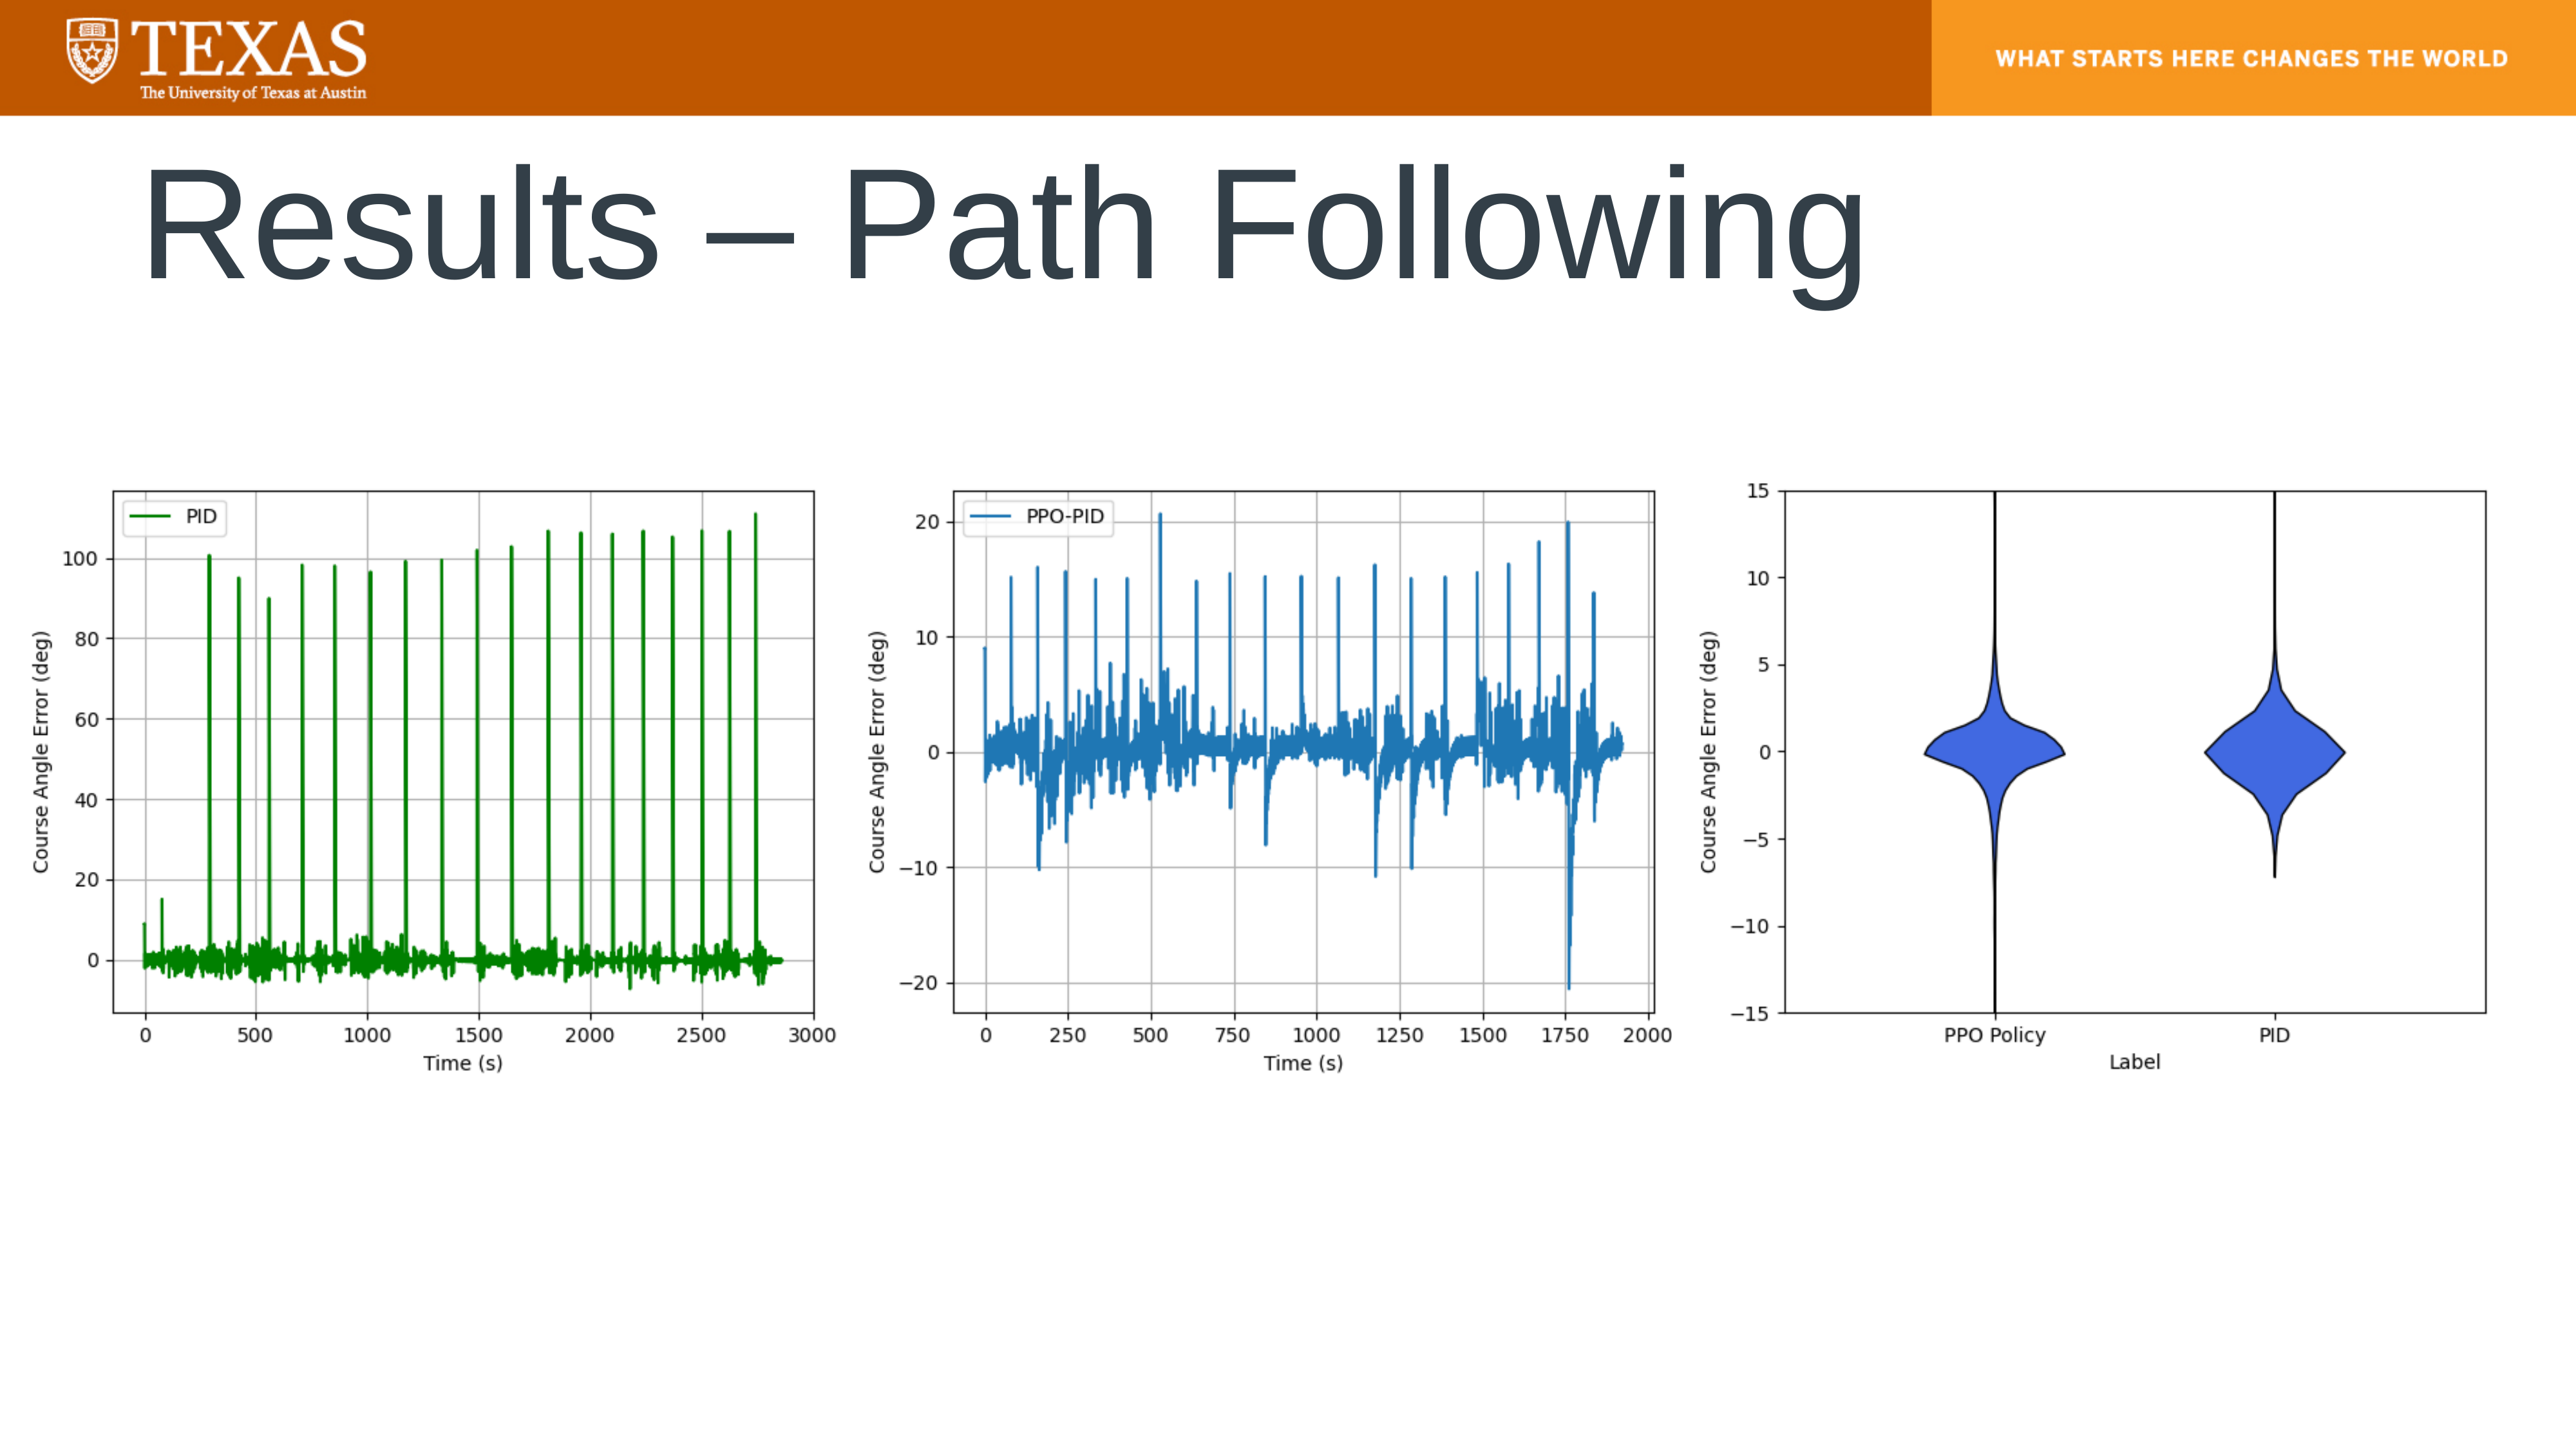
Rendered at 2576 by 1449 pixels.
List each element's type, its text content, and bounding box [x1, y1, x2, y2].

title Results – Path Following [129, 94, 2447, 336]
picture [0, 0, 2576, 1449]
